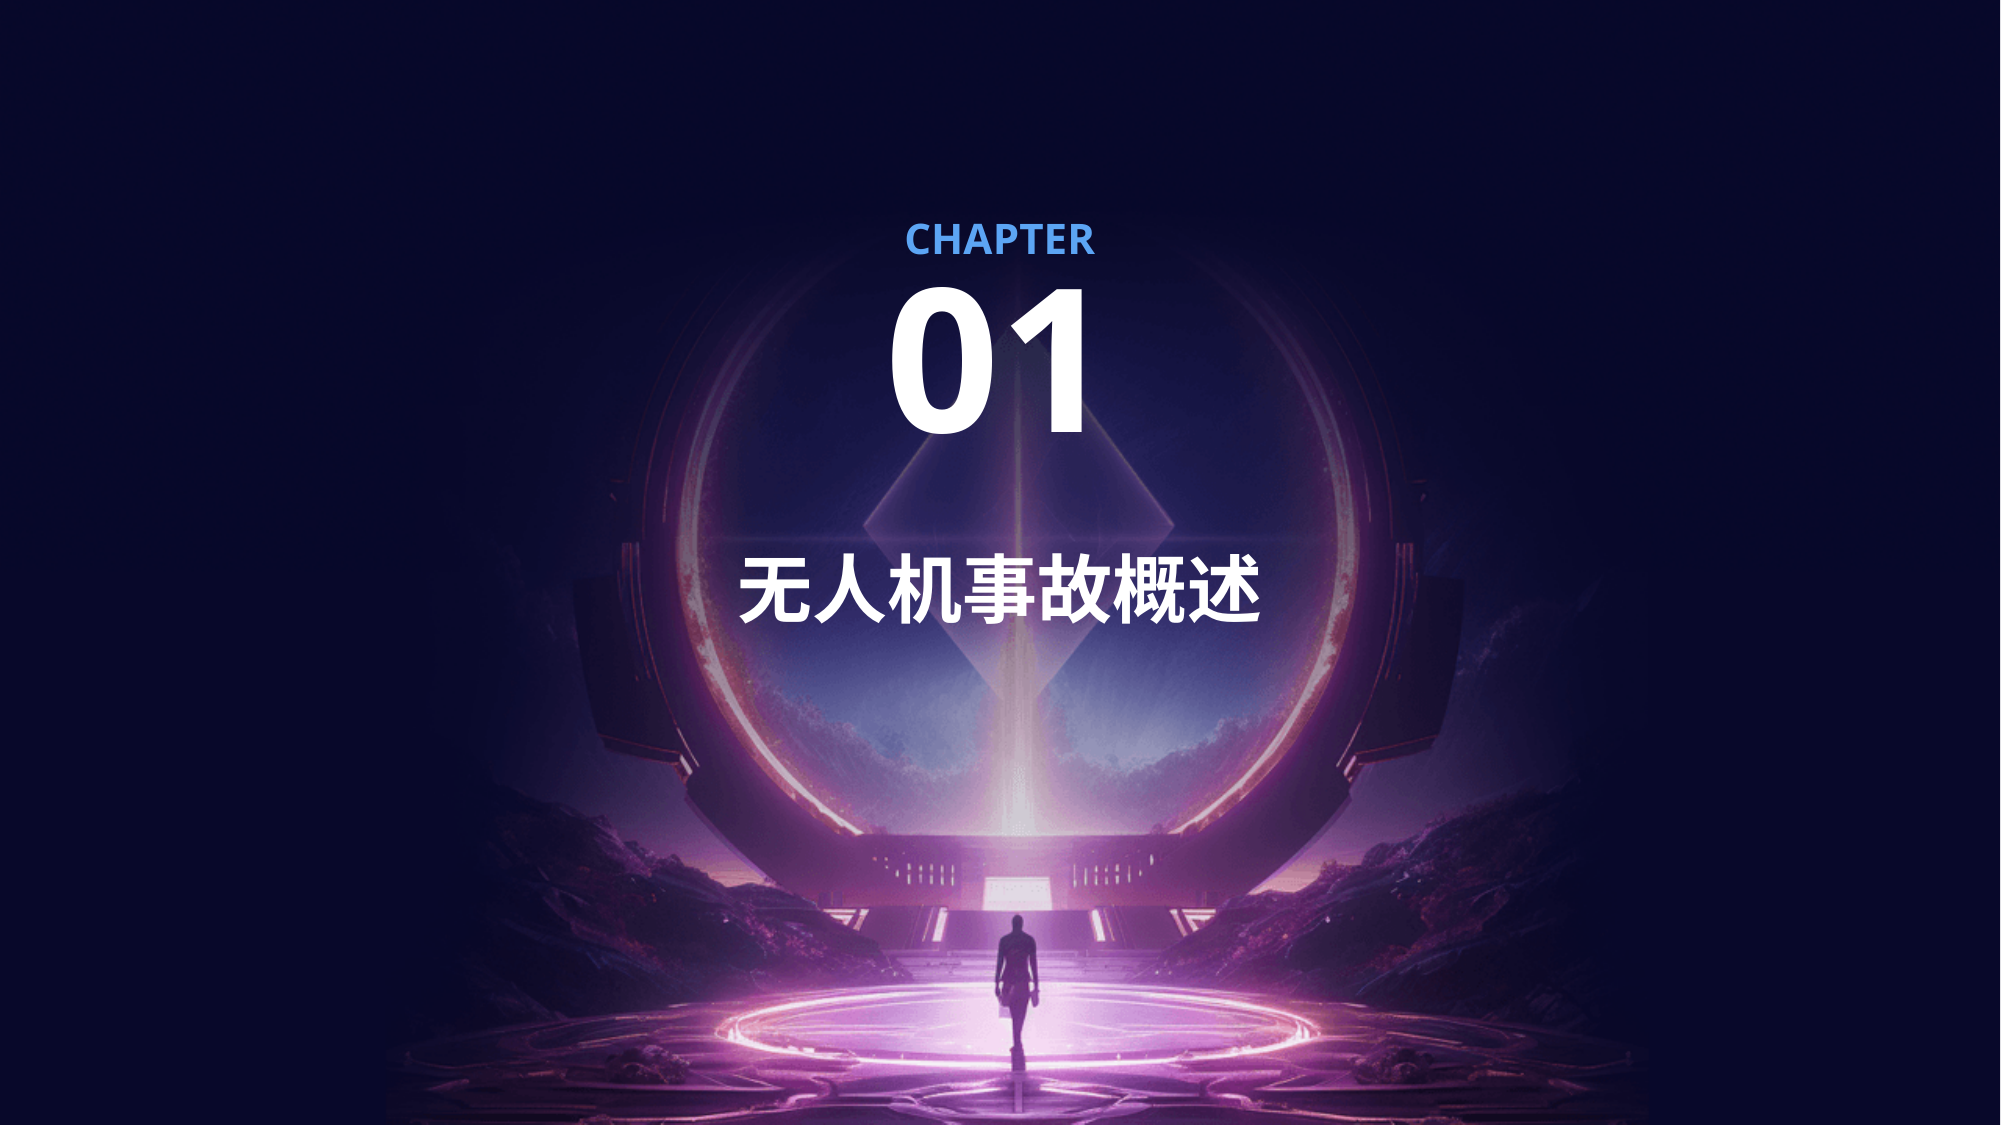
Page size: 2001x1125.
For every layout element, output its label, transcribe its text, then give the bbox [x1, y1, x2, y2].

picture [0, 0, 2001, 1125]
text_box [716, 273, 1284, 492]
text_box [822, 179, 1178, 285]
text_box 无人机事故概述 [461, 516, 1539, 800]
